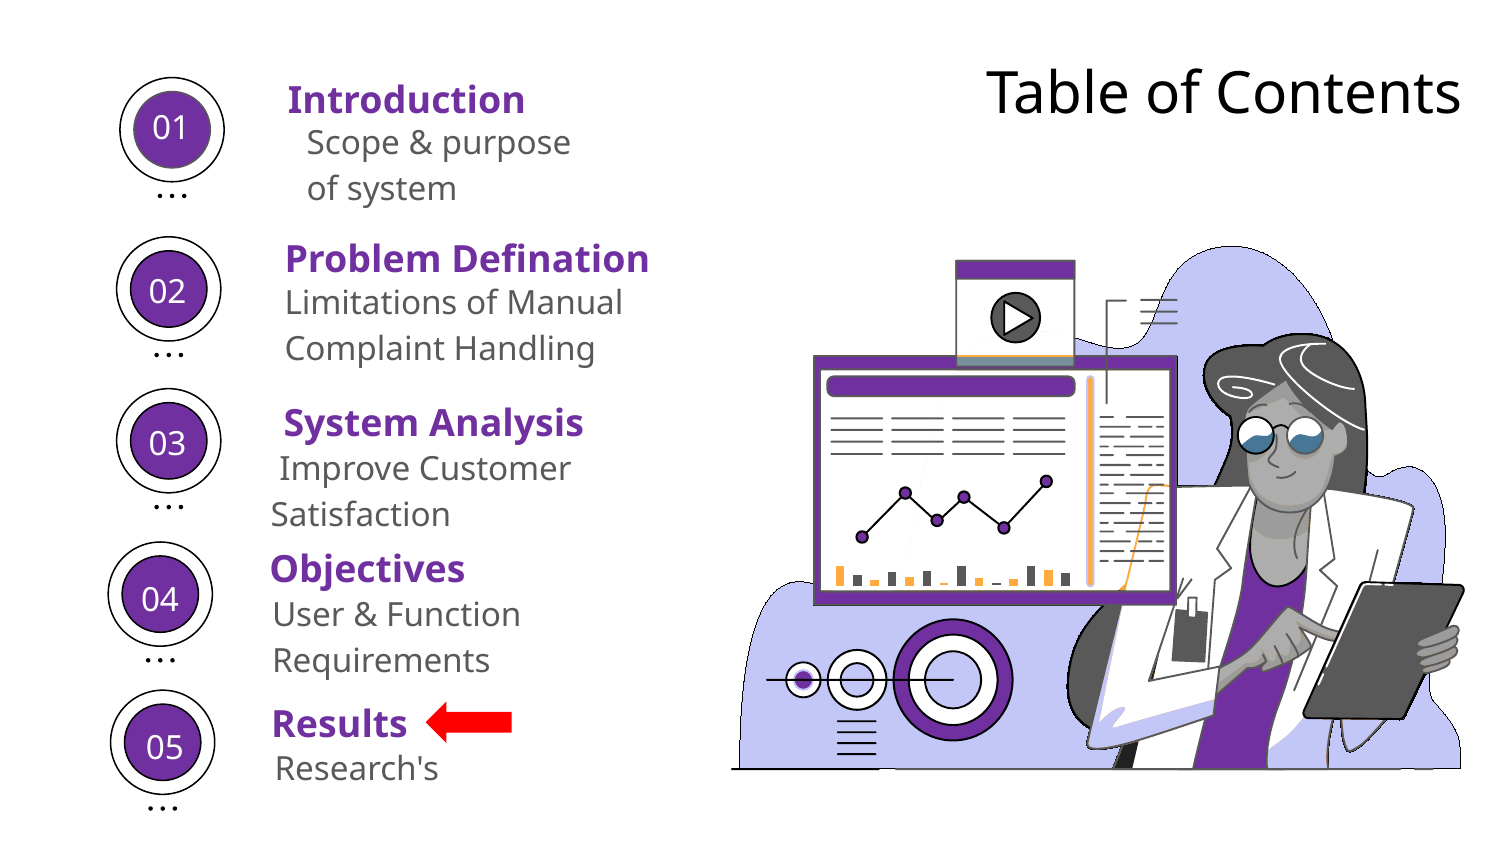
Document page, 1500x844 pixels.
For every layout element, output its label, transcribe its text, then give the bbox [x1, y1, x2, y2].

text_box [423, 699, 514, 745]
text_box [119, 77, 225, 199]
title Table of Contents [848, 12, 1478, 169]
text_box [116, 236, 222, 358]
subtitle Problem Defination [269, 213, 811, 277]
text_box Results [256, 678, 691, 749]
subtitle Introduction [273, 54, 702, 100]
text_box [116, 388, 222, 510]
subtitle Improve Customer Satisfaction [255, 426, 626, 523]
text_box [730, 245, 1466, 771]
text_box Research's [259, 726, 512, 811]
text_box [107, 541, 213, 663]
subtitle Scope & purpose of system [273, 100, 702, 196]
subtitle Objectives [254, 523, 689, 595]
subtitle System Analysis [268, 377, 698, 441]
subtitle User & Function Requirements [257, 572, 686, 667]
subtitle Limitations of Manual Complaint Handling [269, 260, 689, 358]
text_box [110, 689, 215, 811]
